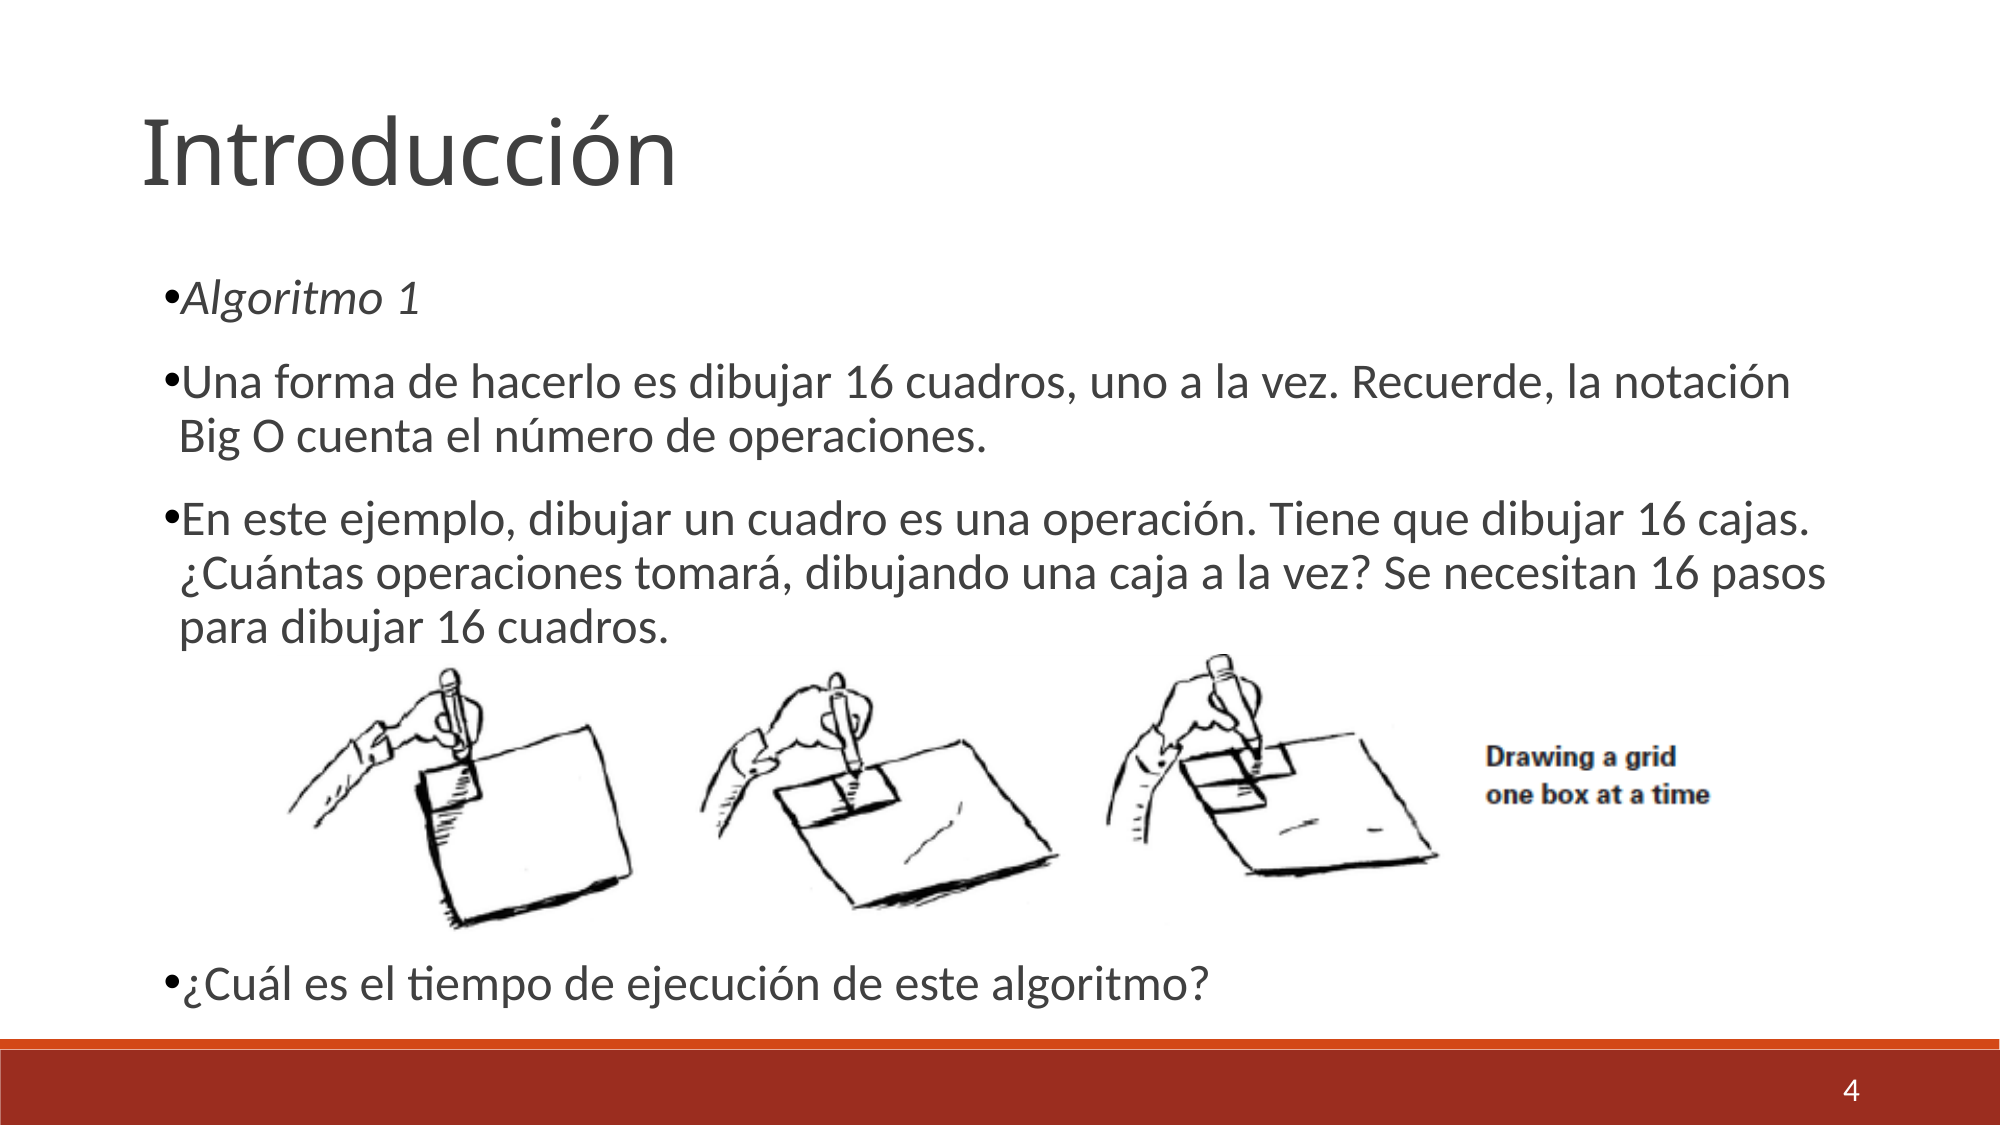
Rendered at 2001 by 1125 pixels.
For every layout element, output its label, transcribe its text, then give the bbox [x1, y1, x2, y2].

text_box Introducción [126, 103, 1821, 339]
picture [277, 653, 1725, 937]
slide_number 4 [126, 1061, 1875, 1115]
text_box Algoritmo 1 Una forma de hacerlo es dibujar 16 cuadros, uno a la vez. Recuerde, la notación Big O cuenta el número de operaciones. En este ejemplo, dibujar un cuadro es una operación. Tiene que dibujar 16 cajas. ¿Cuántas operaciones tomará, dibujando una caja a la vez? Se necesitan 16 pasos para dibujar 16 cuadros. ¿Cuál es el tiempo de ejecución de este algoritmo? [148, 264, 1853, 1027]
